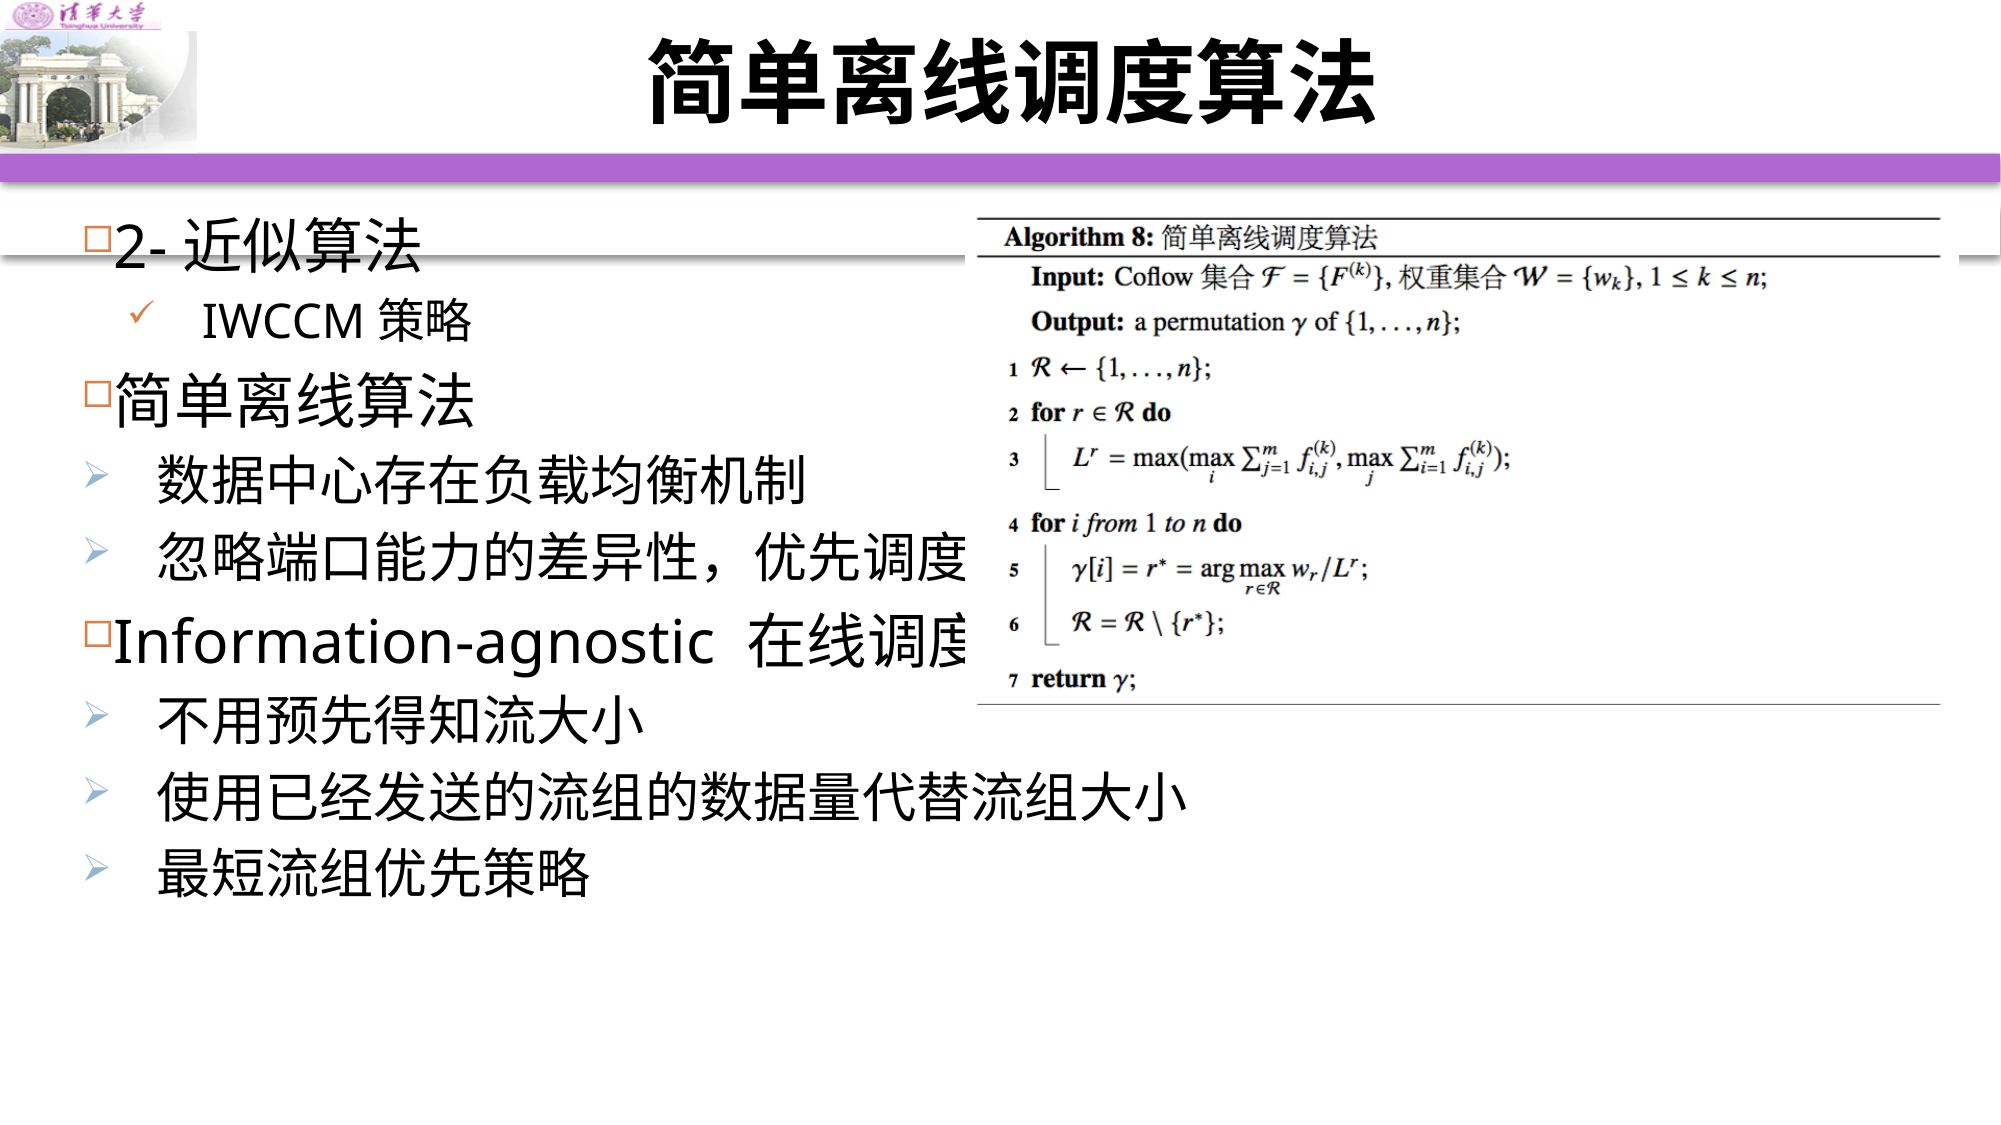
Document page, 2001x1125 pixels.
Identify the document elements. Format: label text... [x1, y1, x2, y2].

picture [0, 0, 197, 153]
title 简单离线调度算法 [66, 21, 1959, 138]
list 2-近似算法 IWCCM策略 简单离线算法 数据中心存在负载均衡机制 忽略端口能力的差异性，优先调度 Information-agnostic 在线调度 不用预先得知流大小 使用已经发送的流组的数据量代替流组大小 最短流组优先策略 [66, 200, 1959, 1103]
picture [964, 200, 1959, 705]
